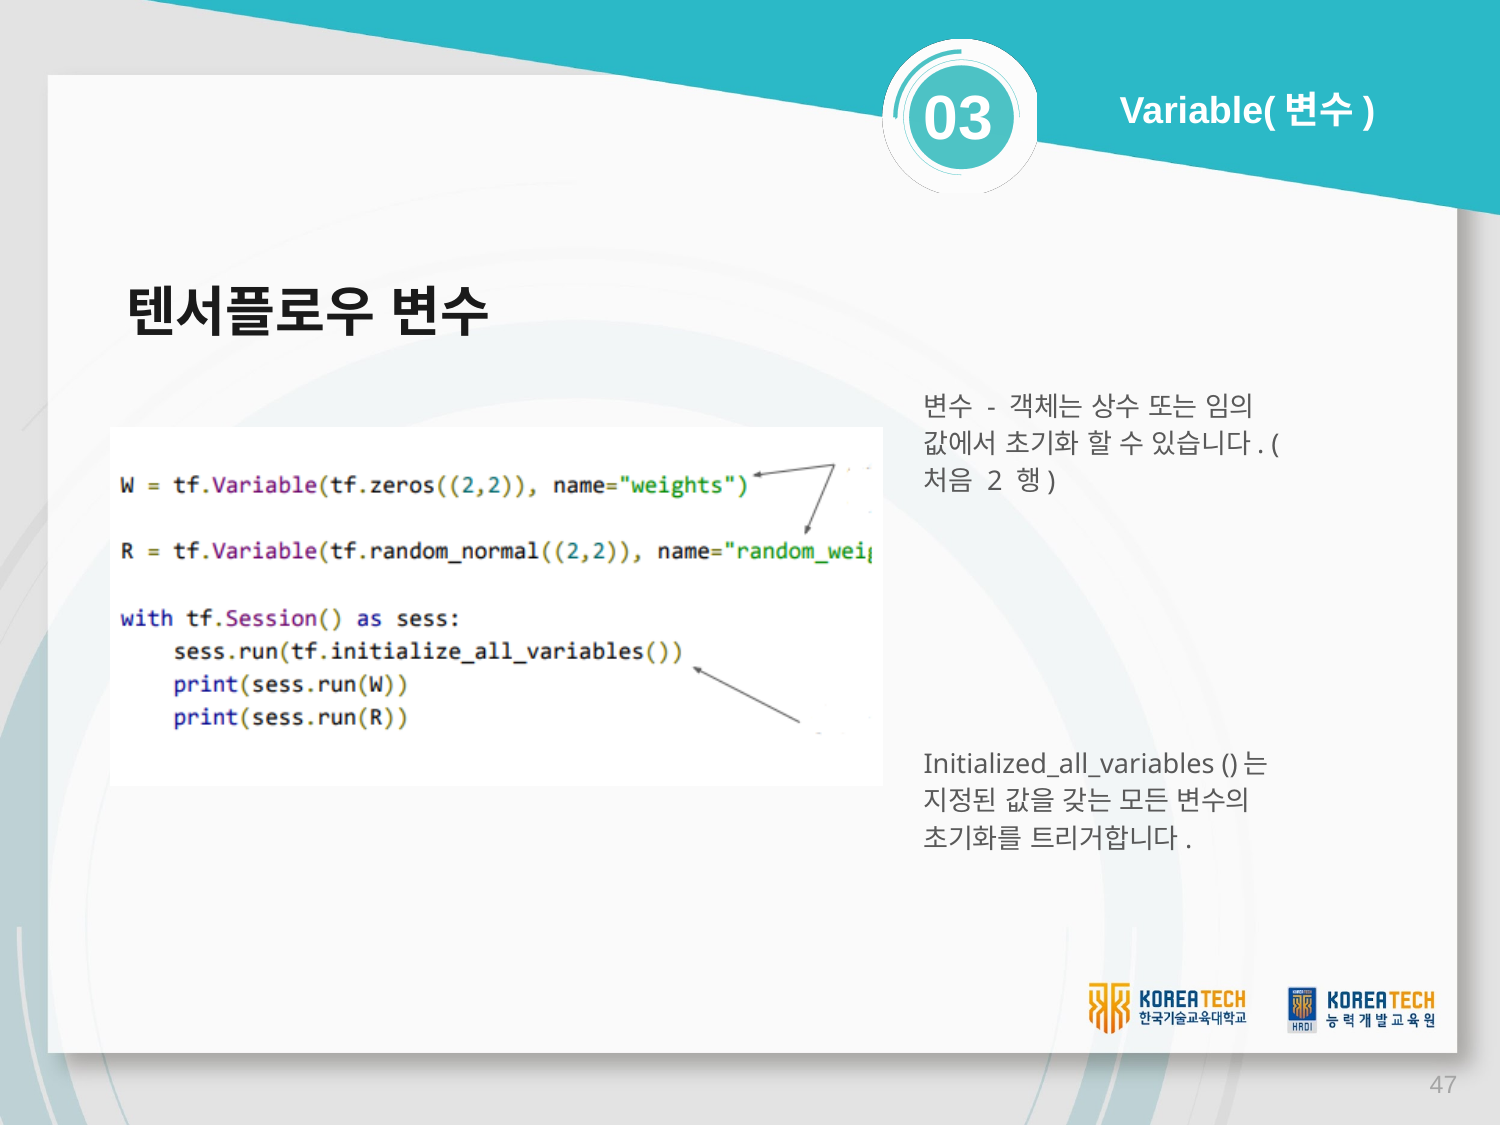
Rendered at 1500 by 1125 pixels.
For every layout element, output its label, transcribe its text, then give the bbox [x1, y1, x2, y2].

slide_number 47 [1225, 1053, 1473, 1114]
text_box 변수 - 객체는 상수 또는 임의 값에서 초기화 할 수 있습니다. (처음 2 행) Initialized_all_variables ()는 지정된 값을 갖는 모든 변수의 초기화를 트리거합니다. [908, 369, 1341, 873]
picture [0, 0, 1500, 1125]
text_box 텐서플로우 변수 [110, 269, 1360, 944]
text_box Variable(변수) [1053, 57, 1442, 161]
